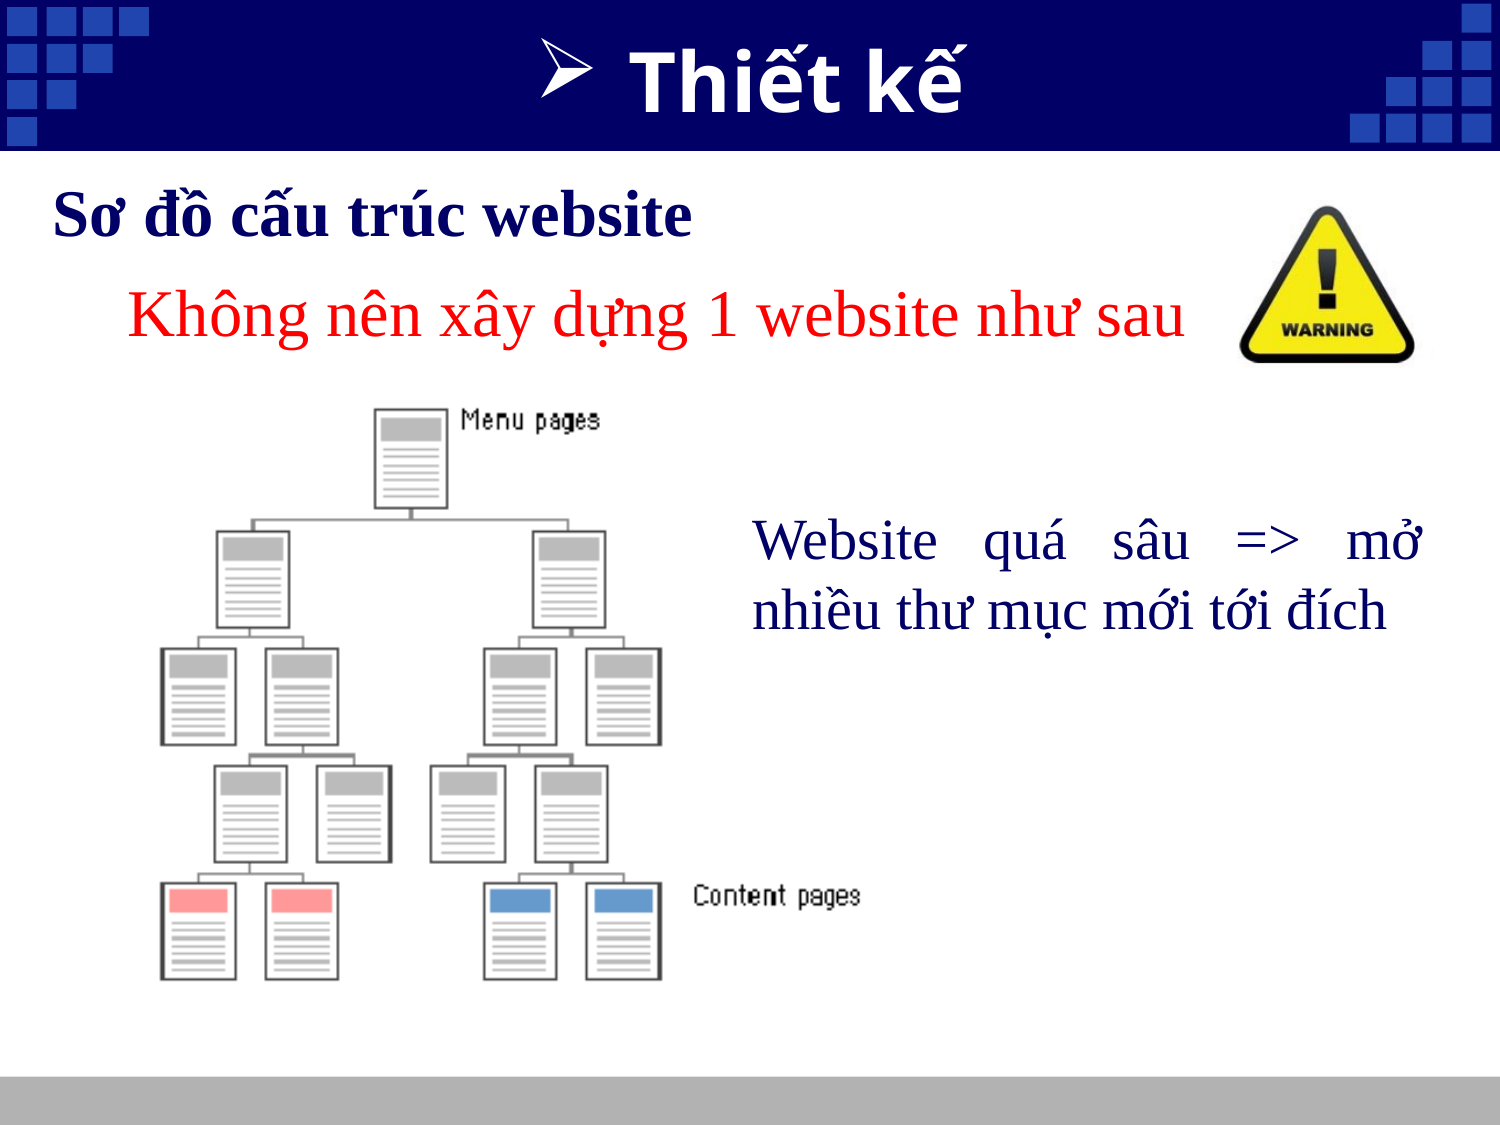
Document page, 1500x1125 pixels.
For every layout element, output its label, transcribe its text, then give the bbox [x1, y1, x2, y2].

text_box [112, 374, 1088, 1001]
text_box Sơ đồ cấu trúc website [37, 162, 788, 263]
picture [1237, 199, 1436, 373]
title Thiết kế [75, 32, 1425, 125]
text_box Không nên xây dựng 1 website như sau [112, 262, 1225, 363]
text_box Website quá sâu => mở nhiều thư mục mới tới đích [1091, 493, 1438, 649]
